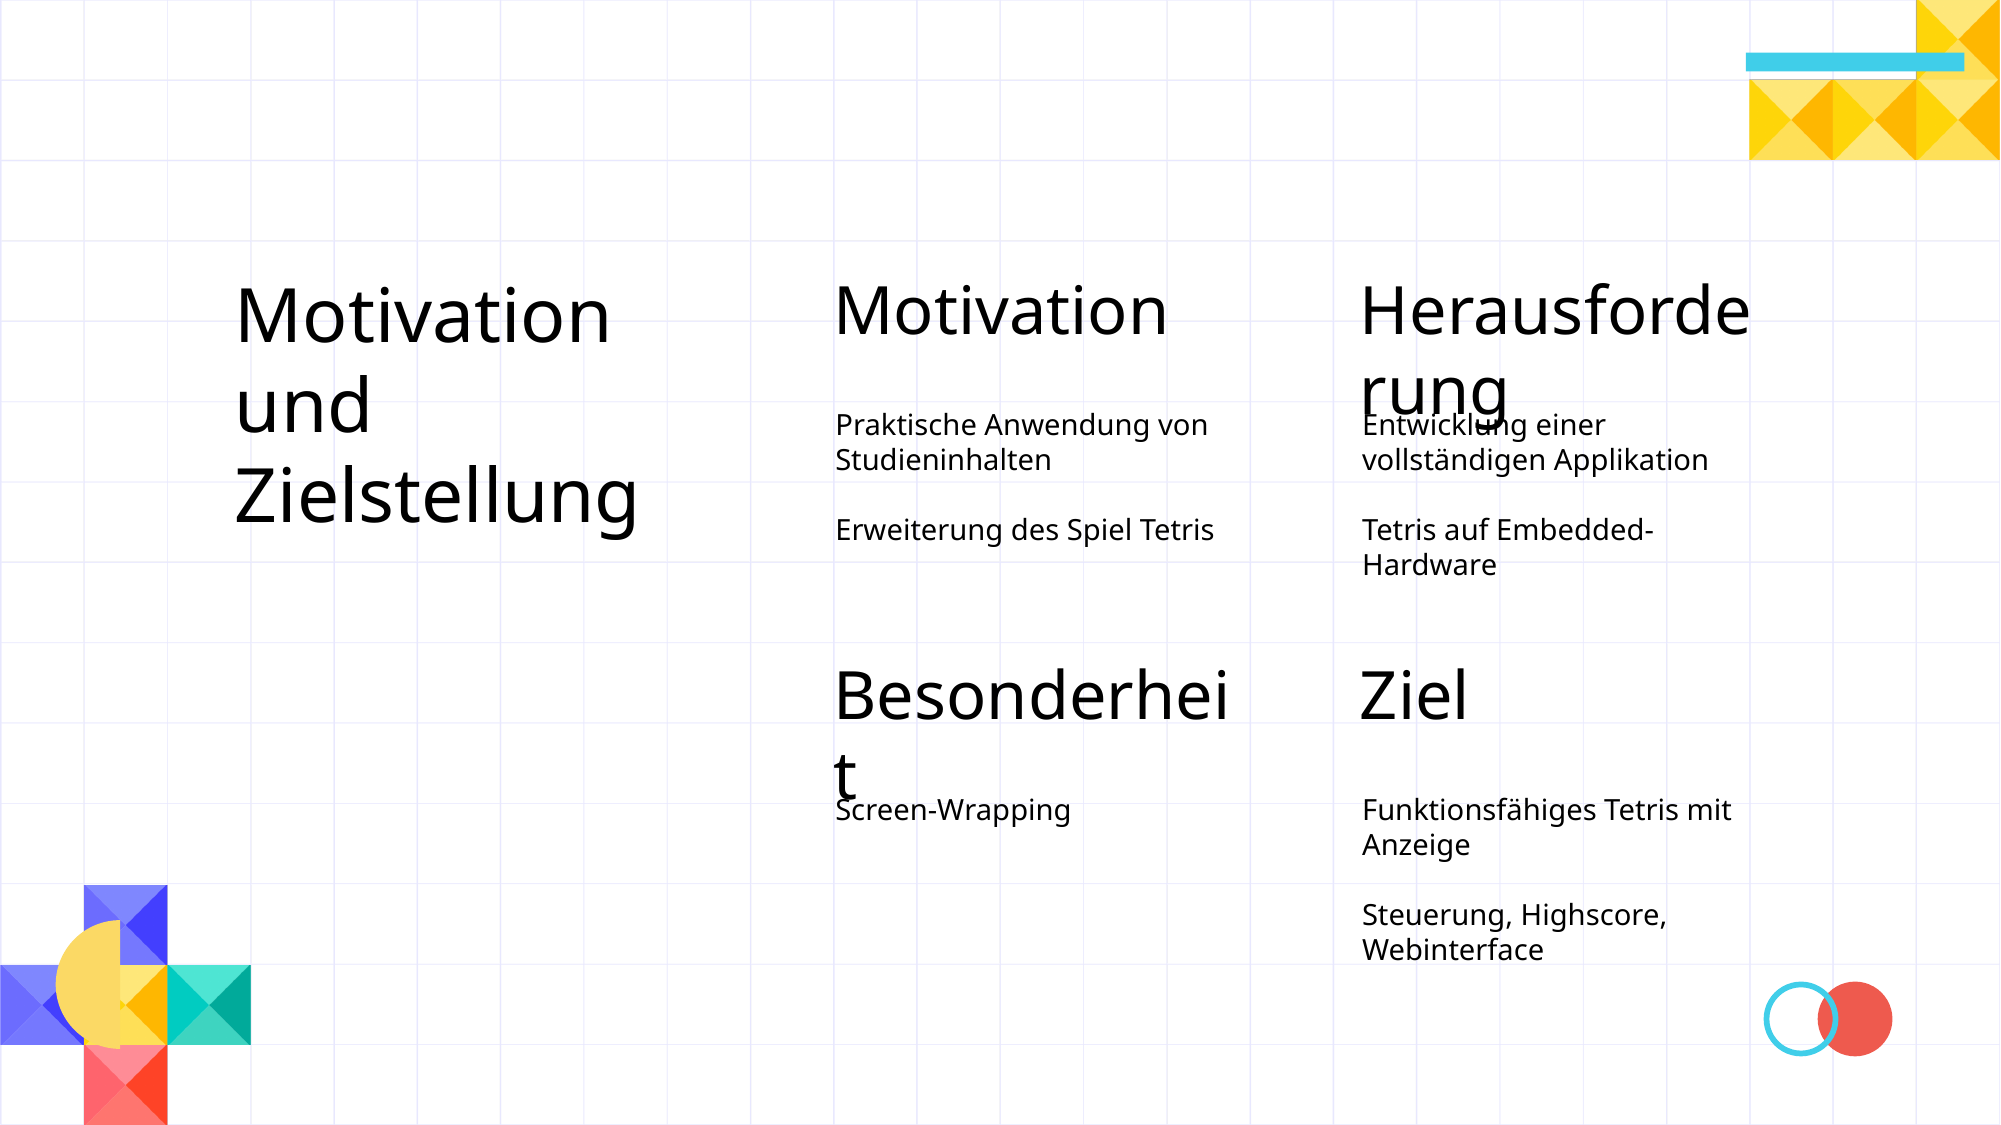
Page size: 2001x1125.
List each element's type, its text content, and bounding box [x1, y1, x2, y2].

text_box Motivation [818, 260, 1251, 356]
text_box Herausforderung [1345, 260, 1778, 436]
text_box Funktionsfähiges Tetris mit Anzeige Steuerung, Highscore, Webinterface [1347, 784, 1780, 974]
text_box Motivation und Zielstellung [220, 260, 700, 546]
text_box Praktische Anwendung von Studieninhalten Erweiterung des Spiel Tetris [820, 398, 1254, 554]
text_box Ziel [1345, 645, 1778, 741]
picture [0, 0, 2000, 1125]
text_box Entwicklung einer vollständigen Applikation Tetris auf Embedded-Hardware [1347, 398, 1780, 589]
text_box Besonderheit [818, 645, 1251, 821]
text_box Screen-Wrapping [820, 784, 1254, 834]
